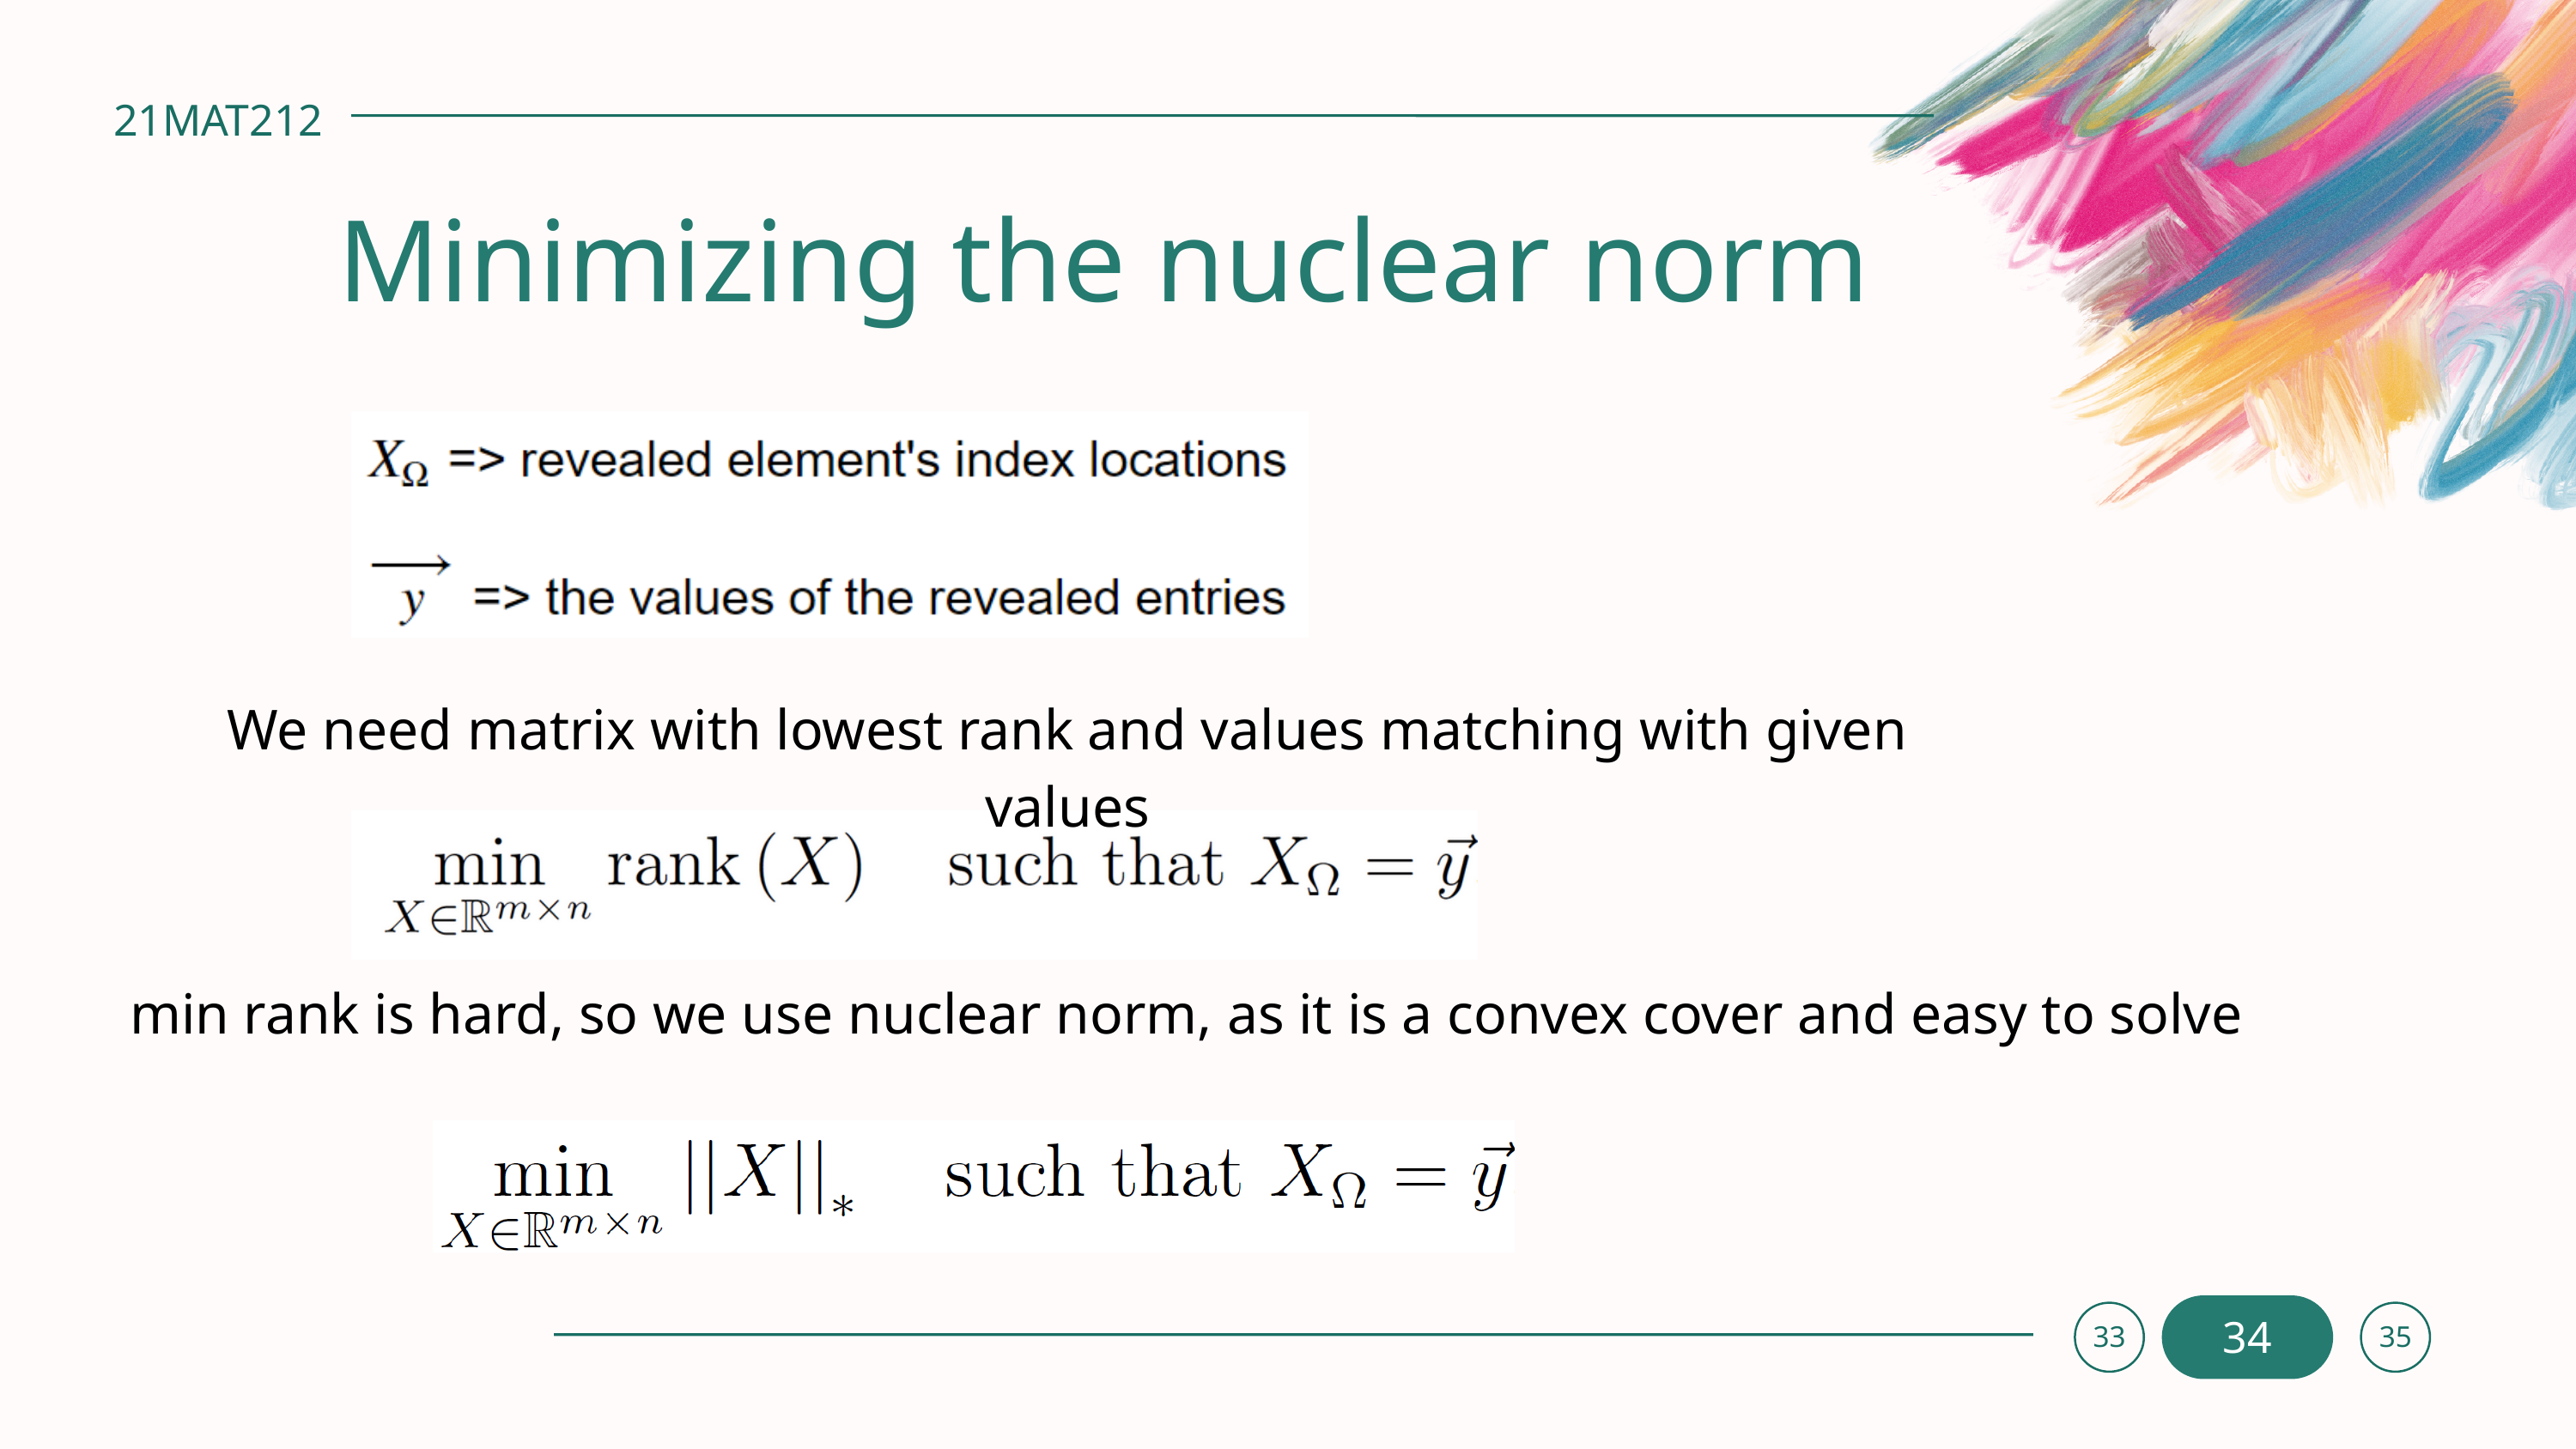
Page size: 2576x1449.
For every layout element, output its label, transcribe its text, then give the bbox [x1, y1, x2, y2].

picture [350, 410, 1309, 639]
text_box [2161, 1294, 2334, 1379]
text_box We need matrix with lowest rank and values matching with given values [144, 683, 1990, 839]
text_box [2073, 1301, 2146, 1373]
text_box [2360, 1301, 2432, 1373]
picture [433, 1119, 1515, 1252]
text_box Minimizing the nuclear norm [89, 211, 1857, 325]
text_box 21MAT212 [89, 85, 324, 145]
text_box min rank is hard, so we use nuclear norm, as it is a convex cover and easy to solve [89, 967, 2284, 1046]
picture [1834, 0, 2576, 558]
picture [350, 810, 1479, 961]
